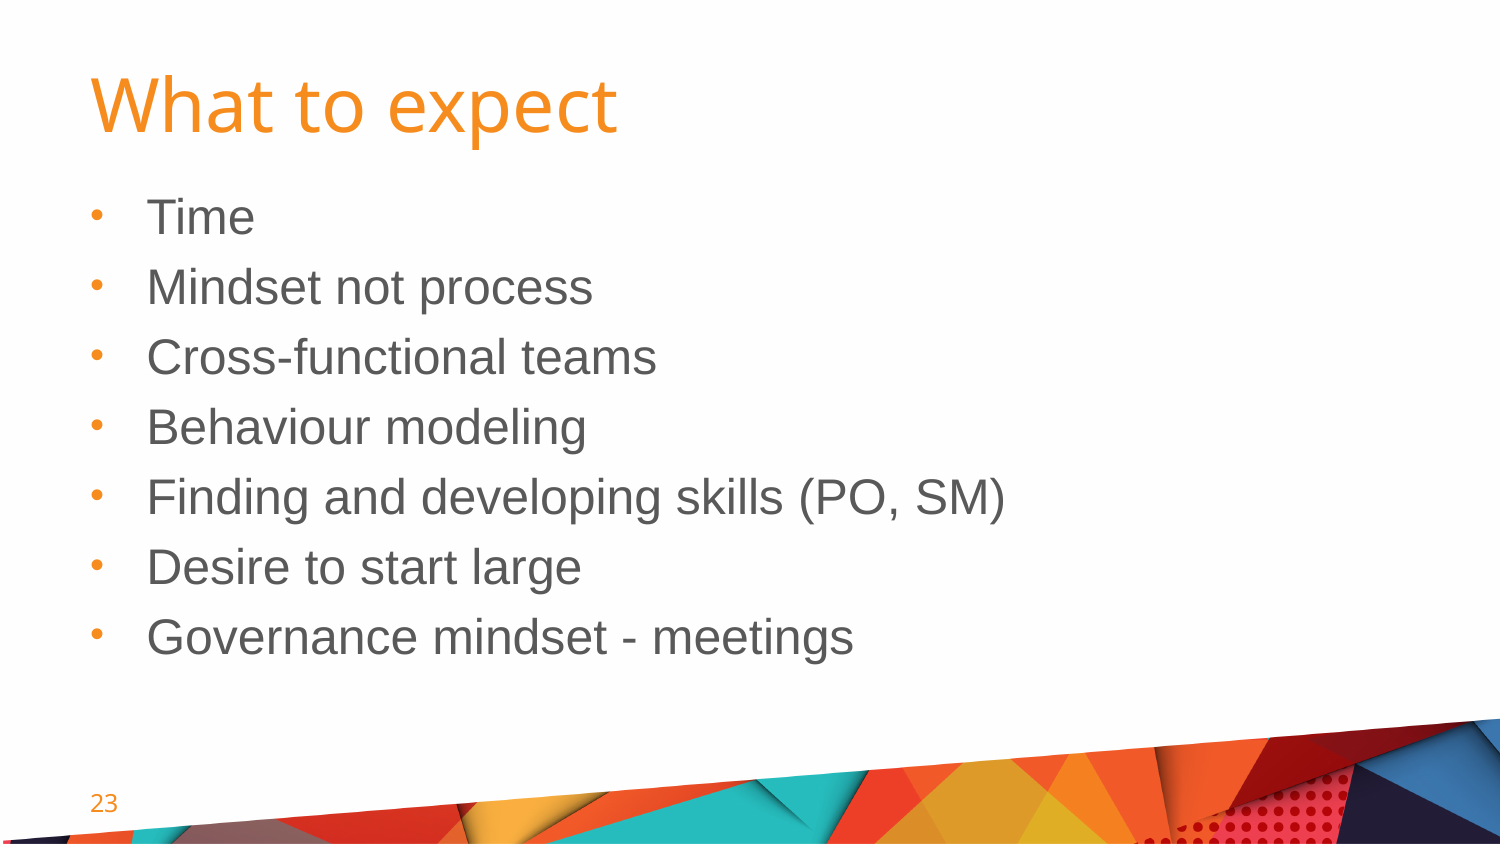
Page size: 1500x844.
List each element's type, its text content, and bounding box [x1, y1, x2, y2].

list Time Mindset not process Cross-functional teams Behaviour modeling Finding and developing skills (PO, SM) Desire to start large Governance mindset - meetings [75, 176, 1425, 754]
picture [0, 0, 1500, 844]
slide_number 23 [75, 782, 237, 827]
title What to expect [75, 33, 1425, 156]
